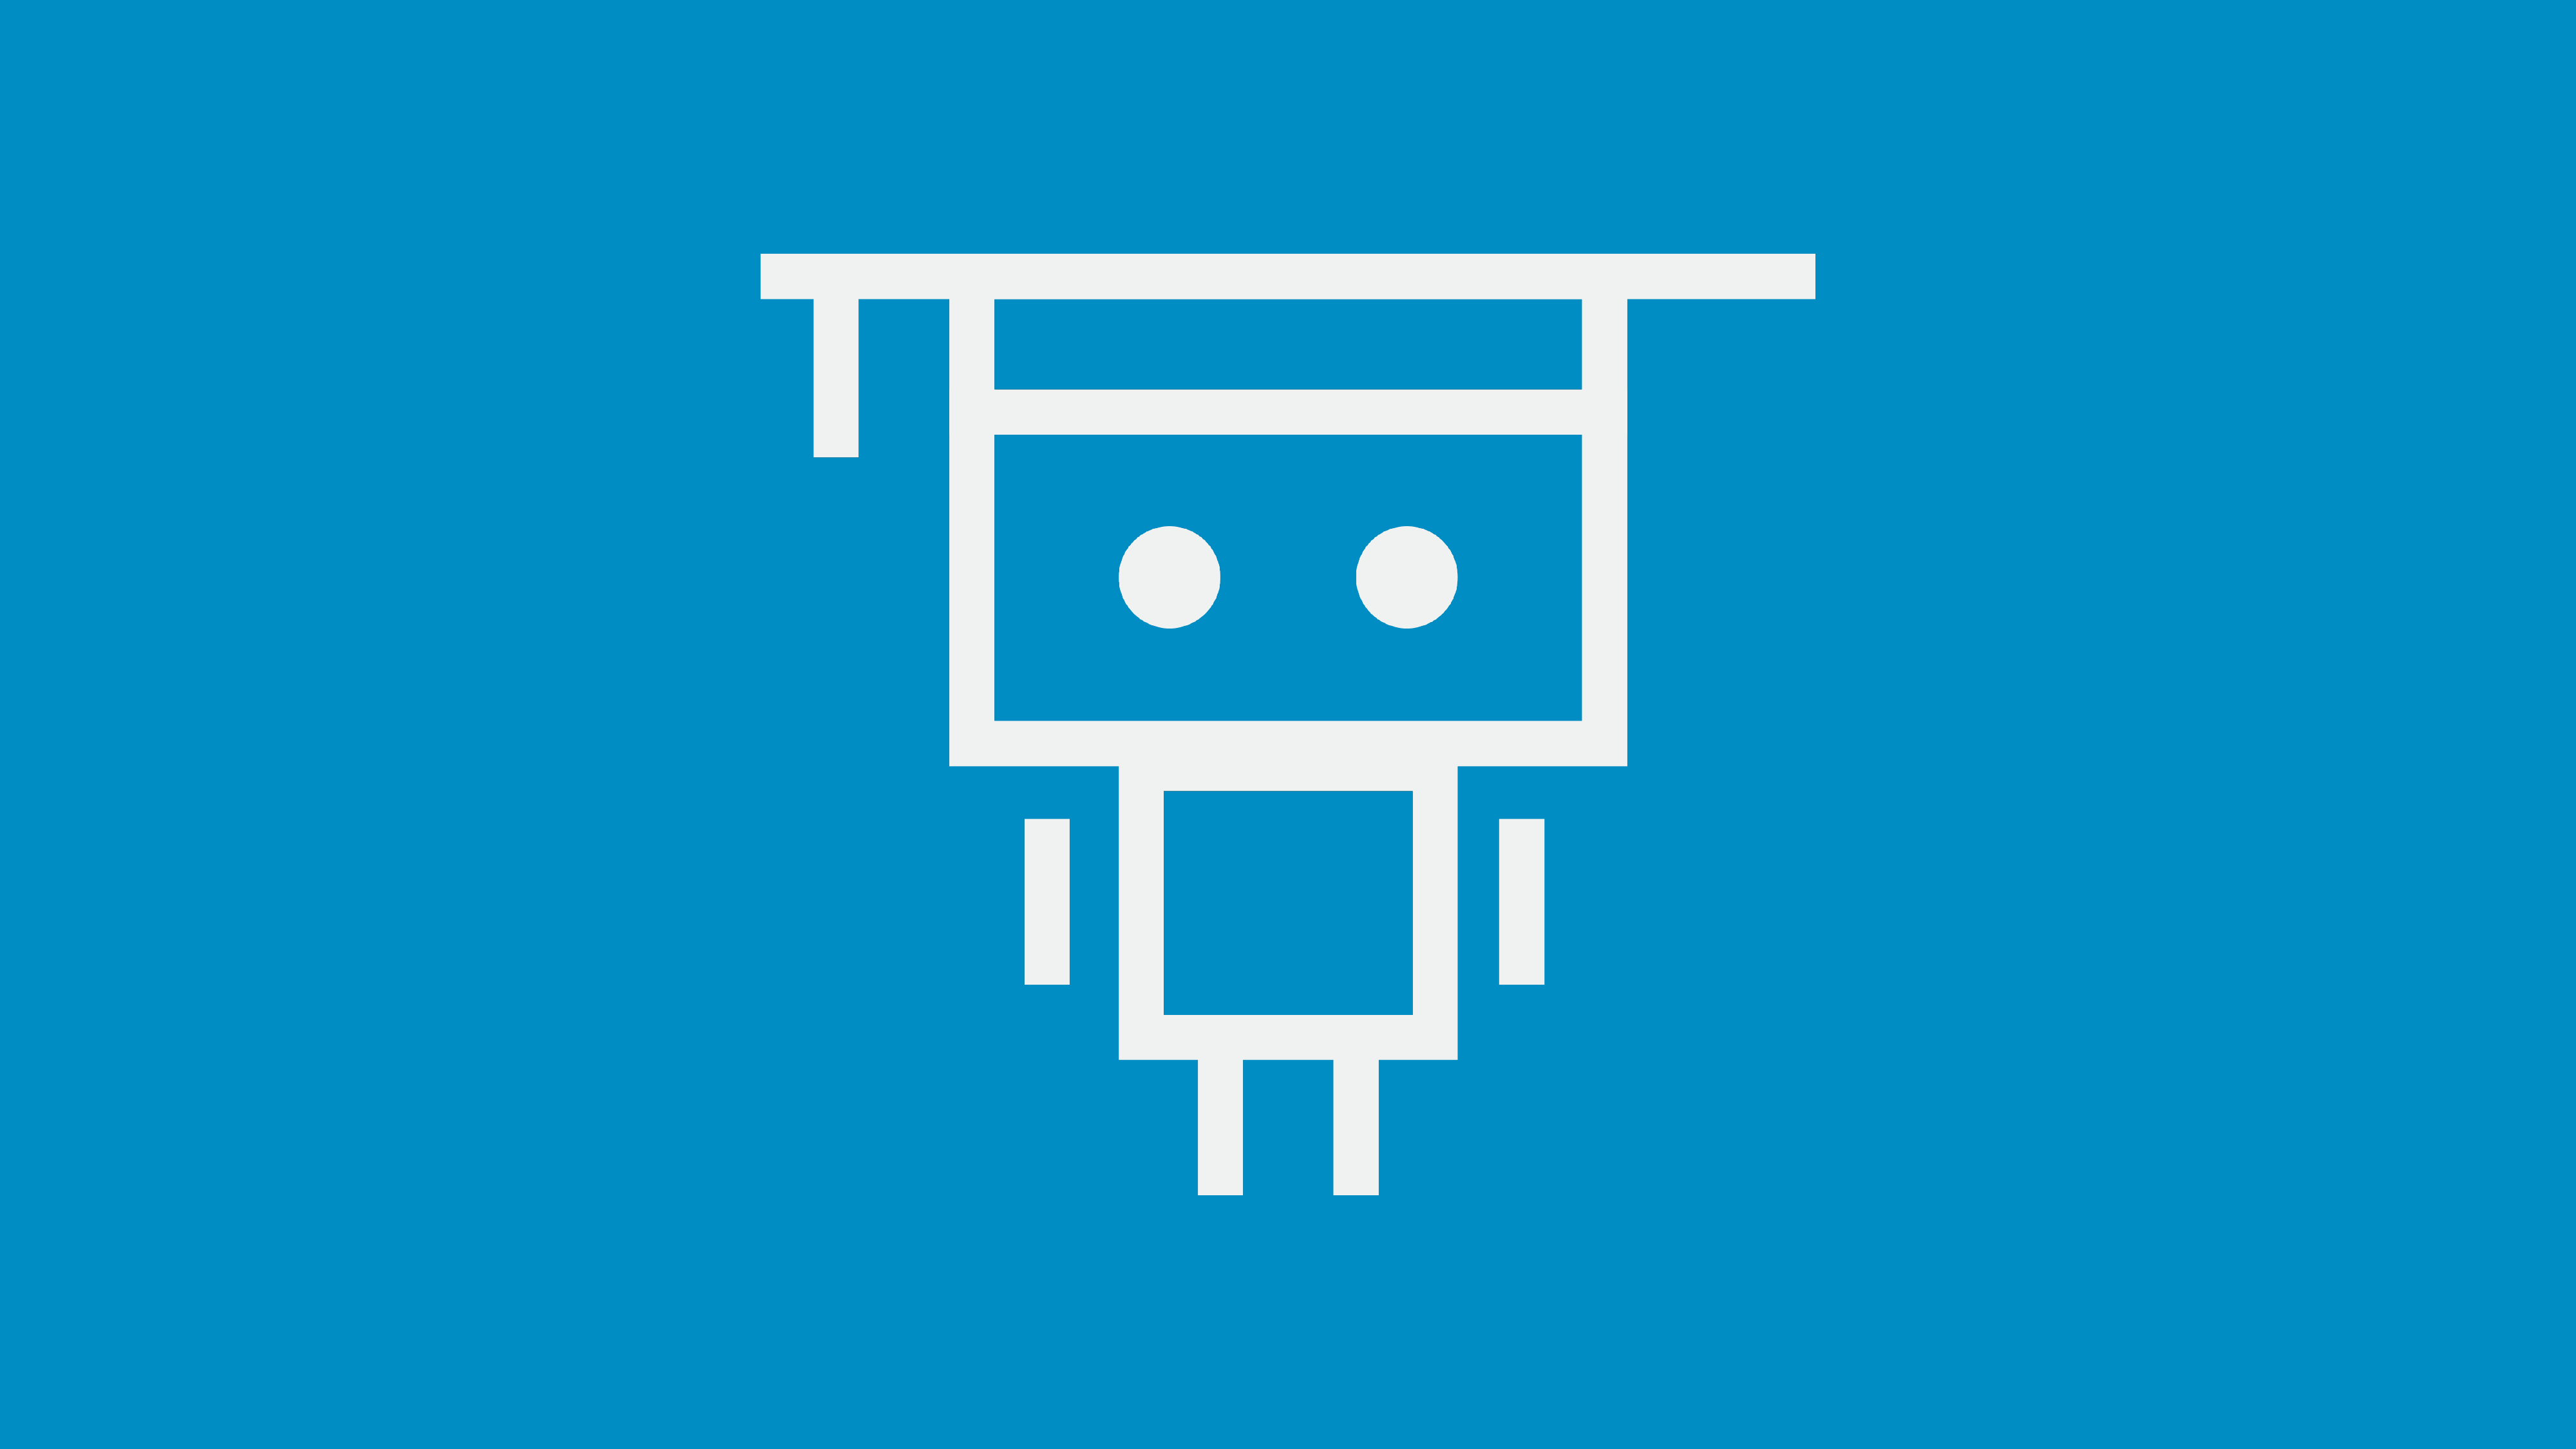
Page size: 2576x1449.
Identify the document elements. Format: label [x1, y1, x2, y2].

picture [1499, 819, 1544, 984]
picture [761, 254, 1815, 1195]
picture [1025, 819, 1069, 984]
